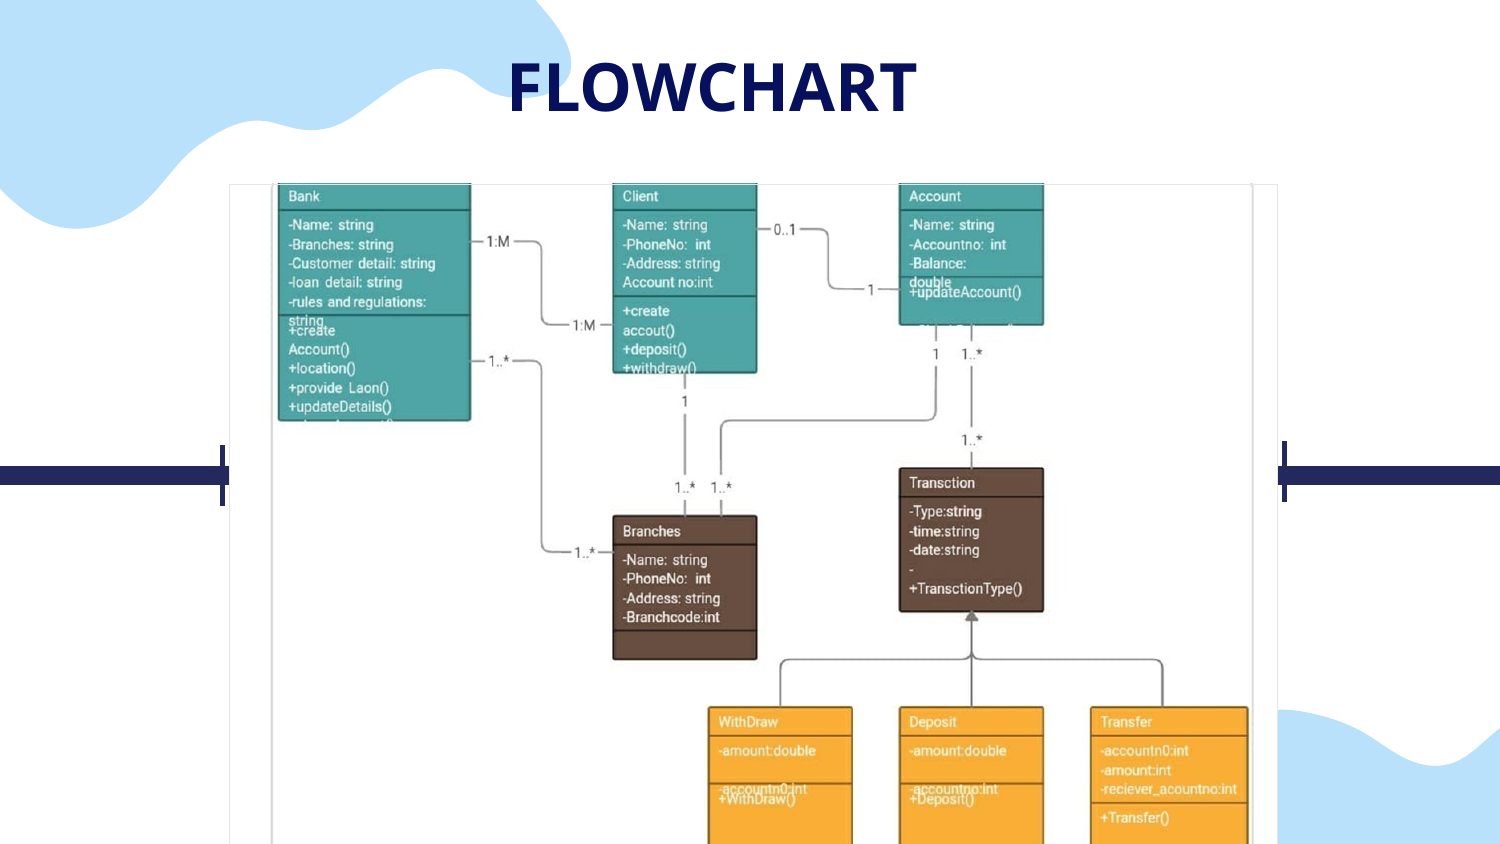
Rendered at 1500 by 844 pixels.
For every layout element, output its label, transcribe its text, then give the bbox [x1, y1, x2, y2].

title FLOWCHART [0, 30, 1425, 167]
picture [229, 183, 1278, 844]
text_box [0, 440, 224, 507]
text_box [1282, 440, 1500, 507]
